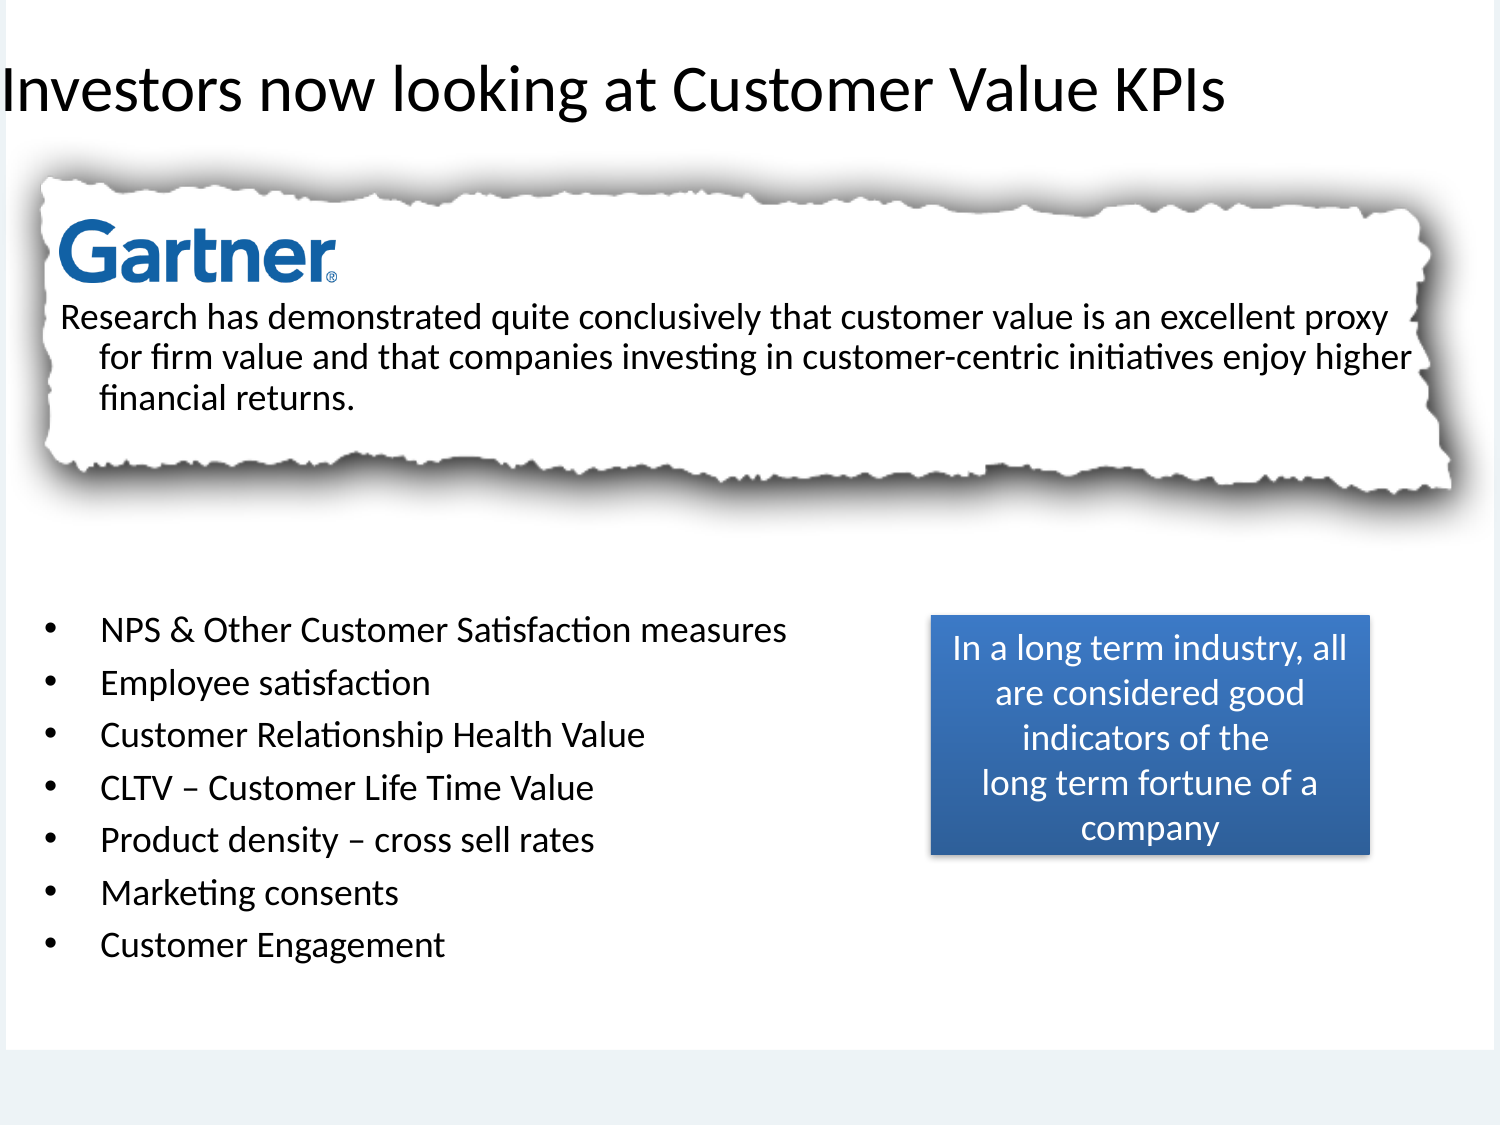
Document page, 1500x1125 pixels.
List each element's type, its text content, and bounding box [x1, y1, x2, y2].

text_box NPS & Other Customer Satisfaction measures Employee satisfaction Customer Relationship Health Value CLTV – Customer Life Time Value Product density – cross sell rates Marketing consents Customer Engagement [29, 597, 833, 1024]
text_box In a long term industry, all are considered good indicators of the long term fortune of a company [930, 615, 1370, 855]
title Investors now looking at Customer Value KPIs [0, 45, 1442, 137]
picture [2, 136, 1500, 551]
